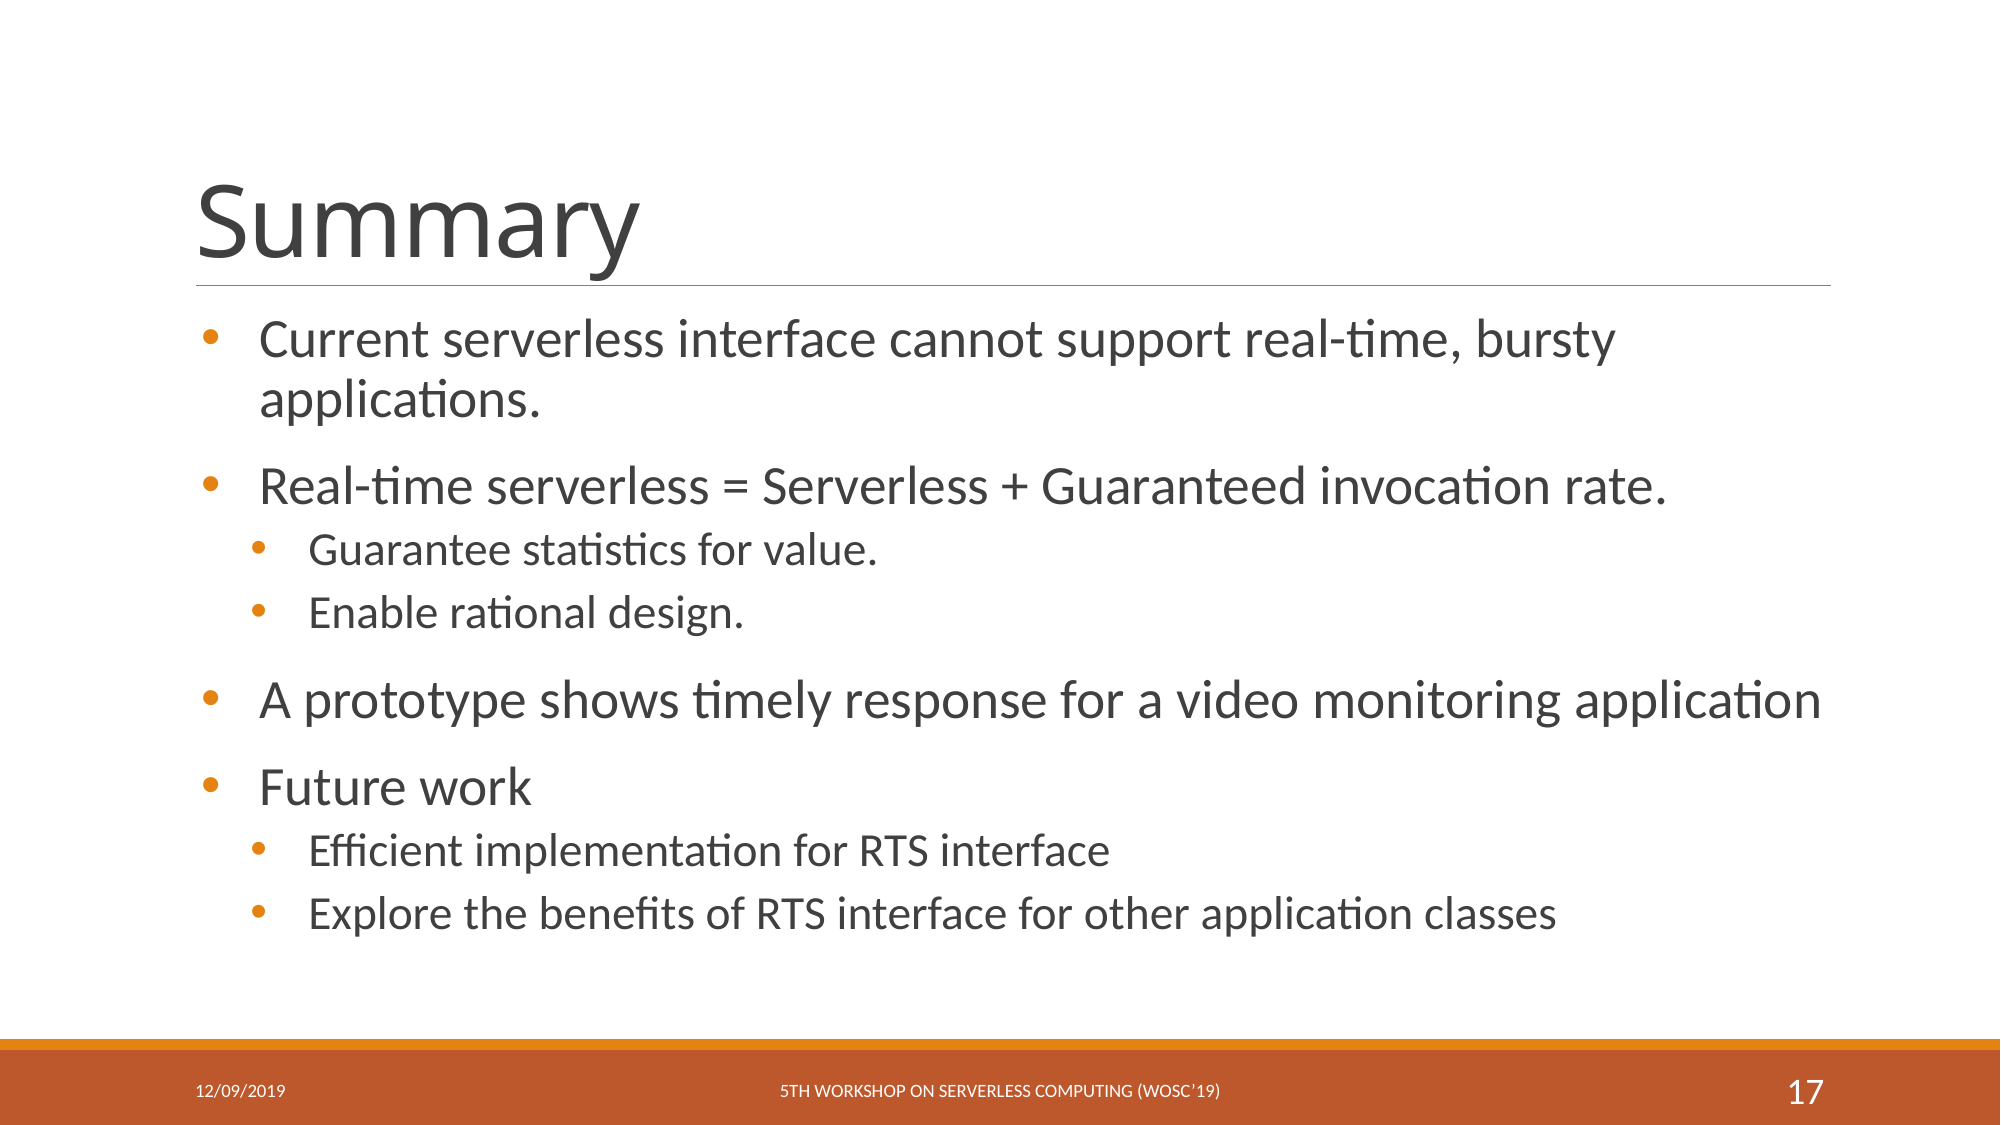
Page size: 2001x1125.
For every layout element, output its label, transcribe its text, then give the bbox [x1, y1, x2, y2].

list Current serverless interface cannot support real-time, bursty applications. Real-time serverless = Serverless + Guaranteed invocation rate. Guarantee statistics for value. Enable rational design. A prototype shows timely response for a video monitoring application Future work Efficient implementation for RTS interface Explore the benefits of RTS interface for other application classes [180, 302, 1830, 963]
slide_number 17 [1624, 1059, 1840, 1120]
title Summary [180, 47, 1830, 285]
footer 5th Workshop on Serverless Computing (WoSc’19) [604, 1059, 1396, 1120]
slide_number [180, 1059, 586, 1120]
